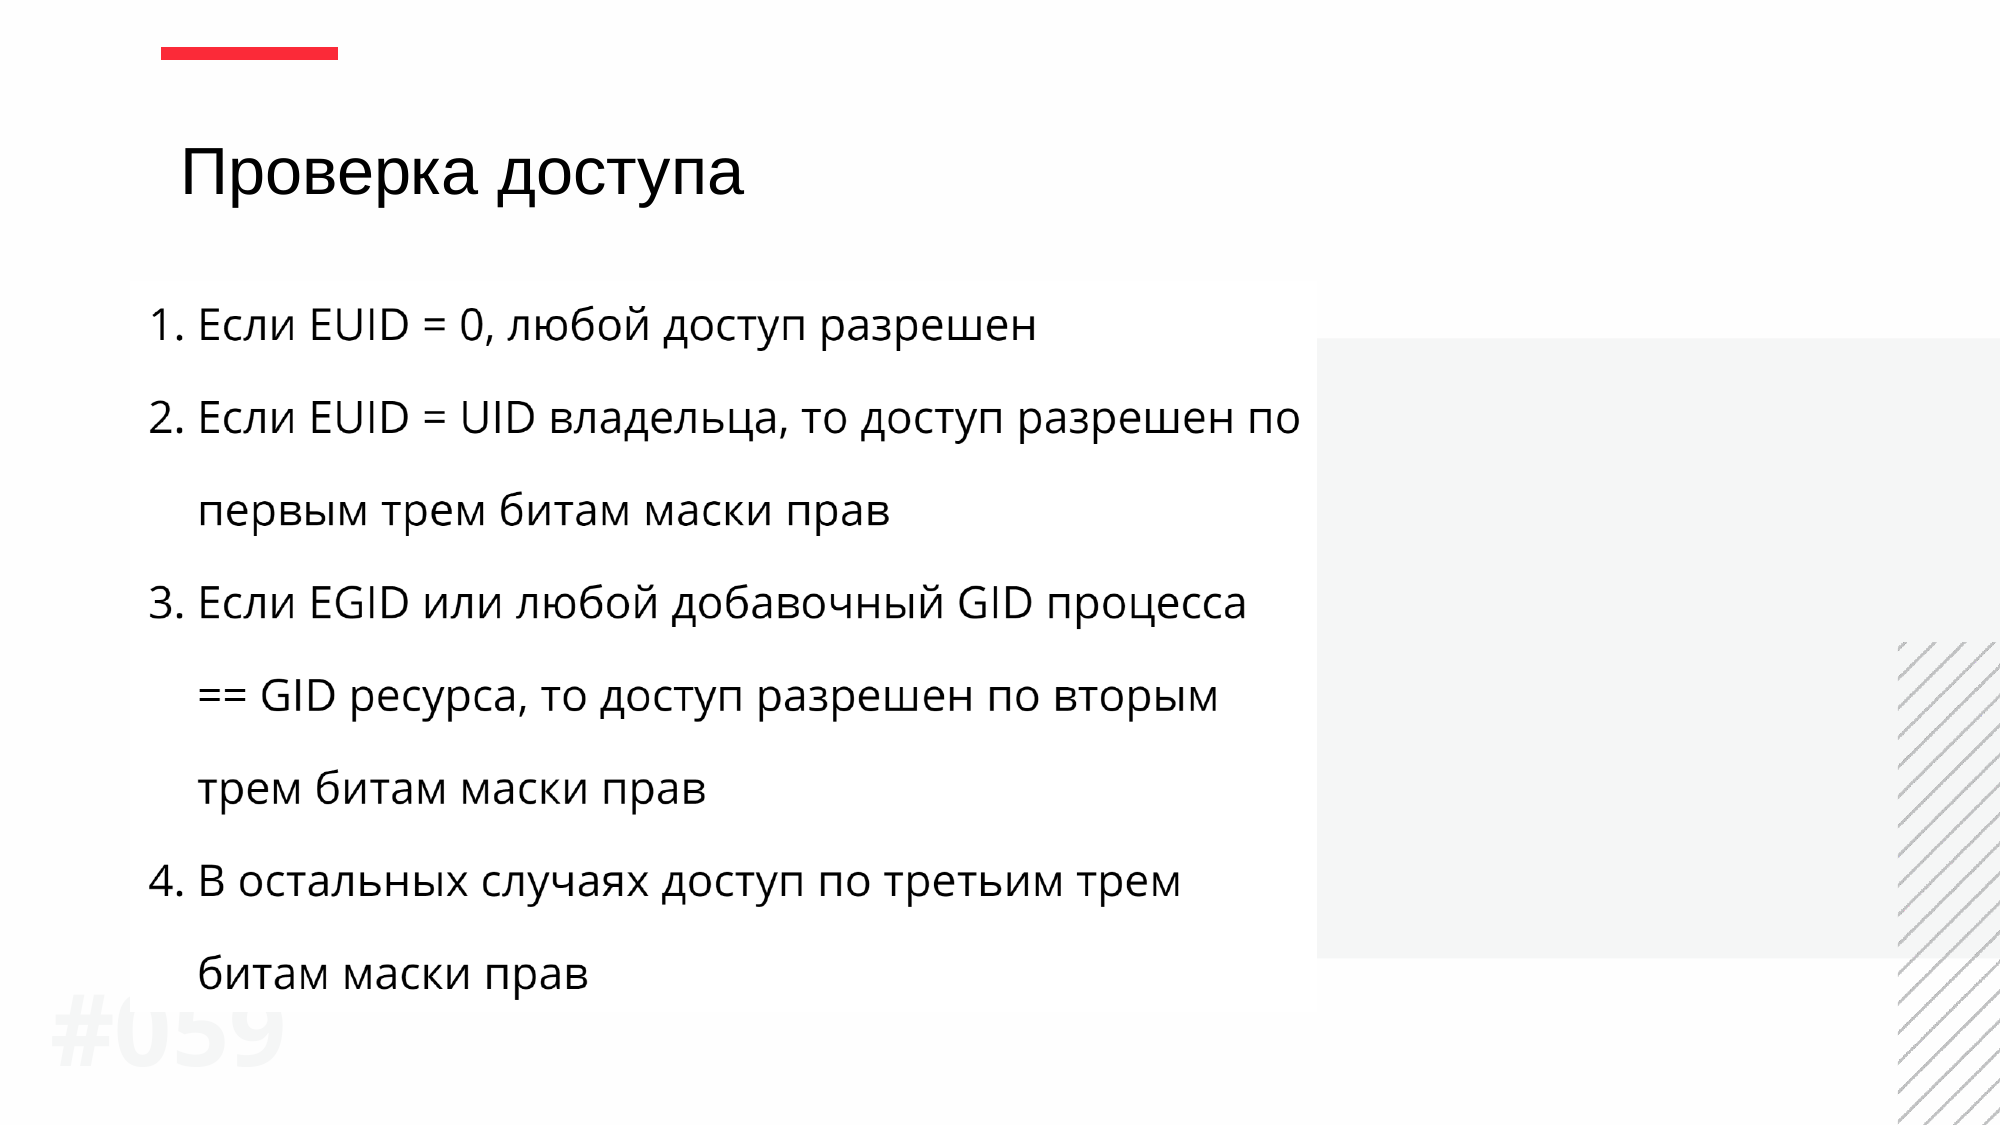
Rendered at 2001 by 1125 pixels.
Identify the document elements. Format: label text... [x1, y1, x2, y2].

picture [1897, 642, 2000, 1125]
slide_number #059 [35, 960, 486, 1125]
list Проверка доступа [161, 129, 1757, 265]
picture [130, 281, 1318, 1012]
